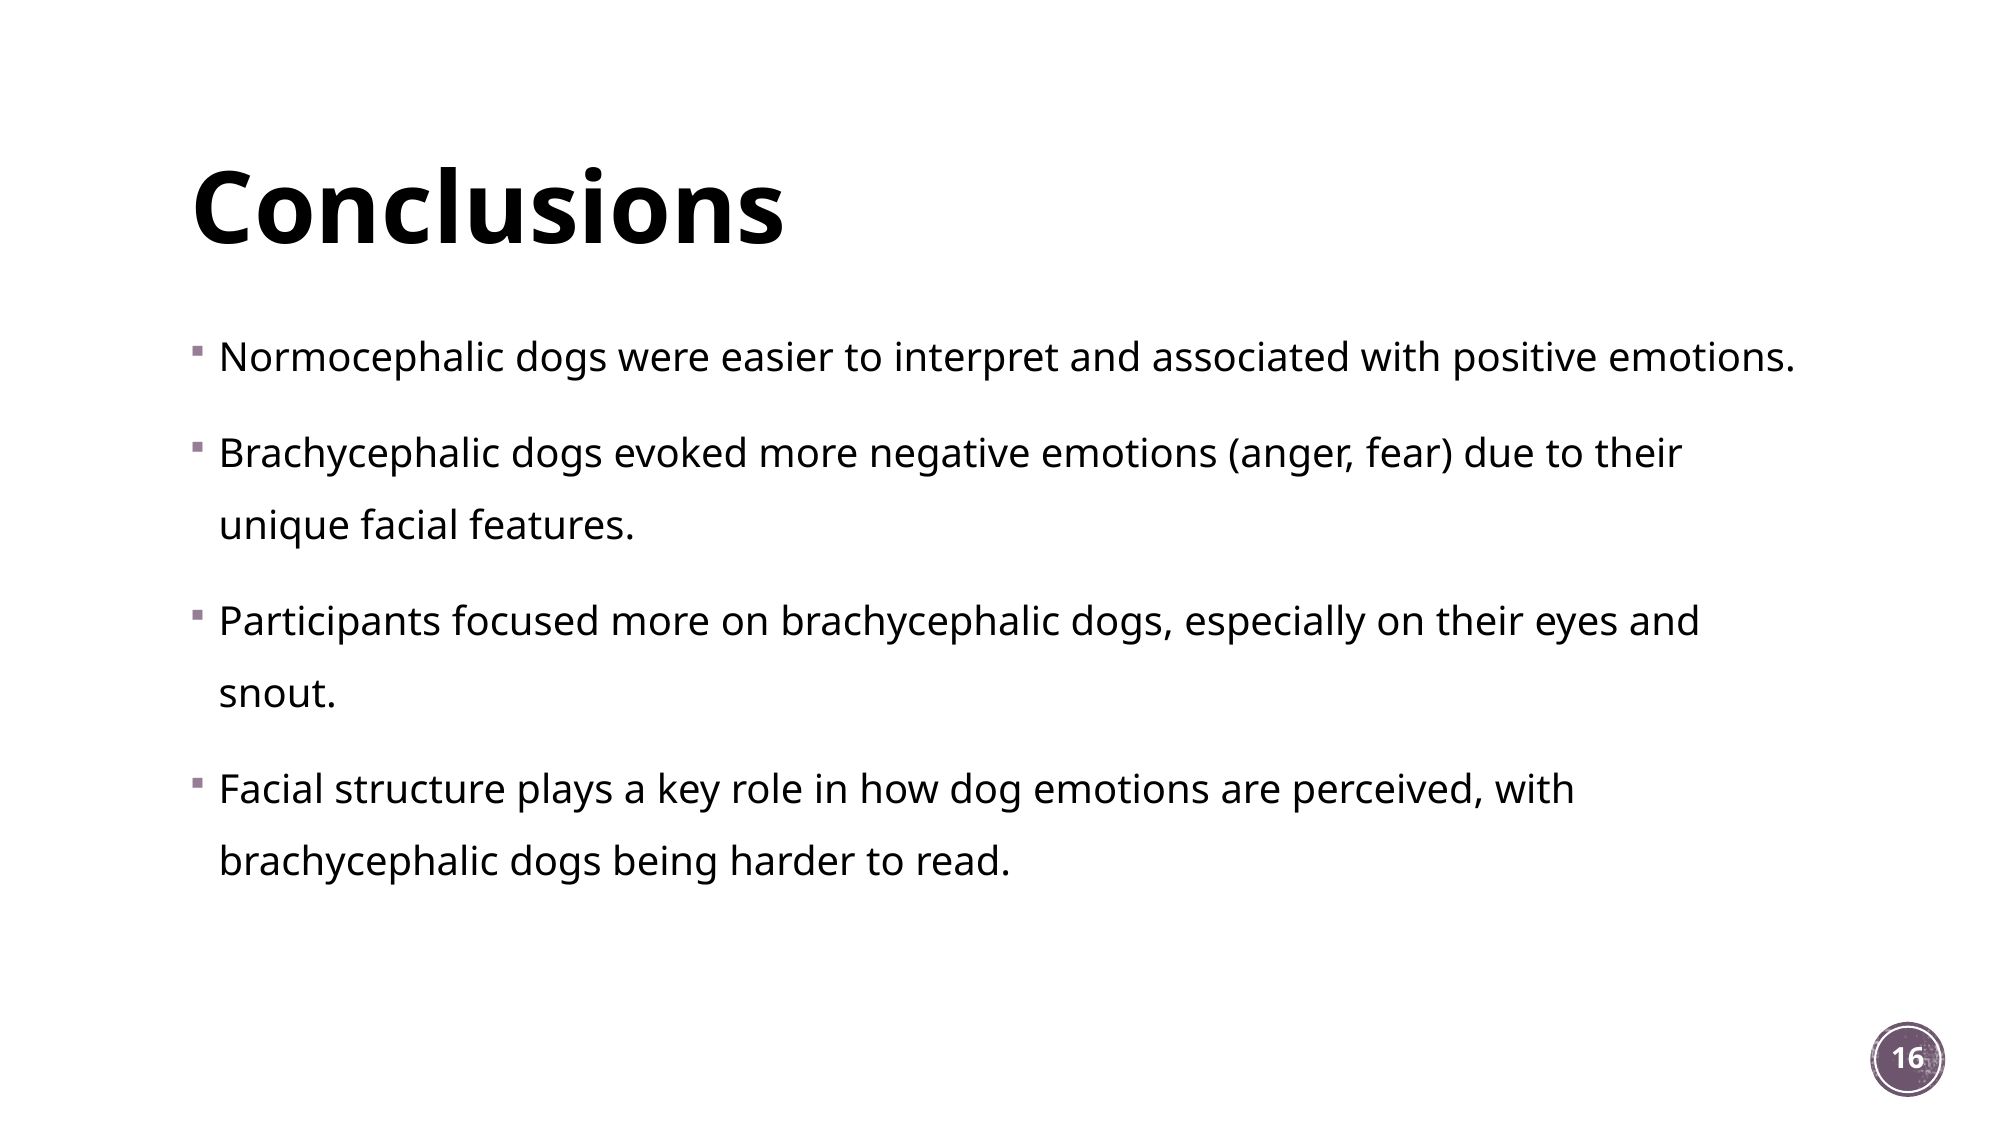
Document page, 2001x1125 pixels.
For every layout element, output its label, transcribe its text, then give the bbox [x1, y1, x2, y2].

title Conclusions [175, 79, 1826, 344]
slide_number 16 [1855, 1028, 1961, 1089]
list Normocephalic dogs were easier to interpret and associated with positive emotions. Brachycephalic dogs evoked more negative emotions (anger, fear) due to their unique facial features. Participants focused more on brachycephalic dogs, especially on their eyes and snout. Facial structure plays a key role in how dog emotions are perceived, with brachycephalic dogs being harder to read. [174, 300, 1825, 965]
